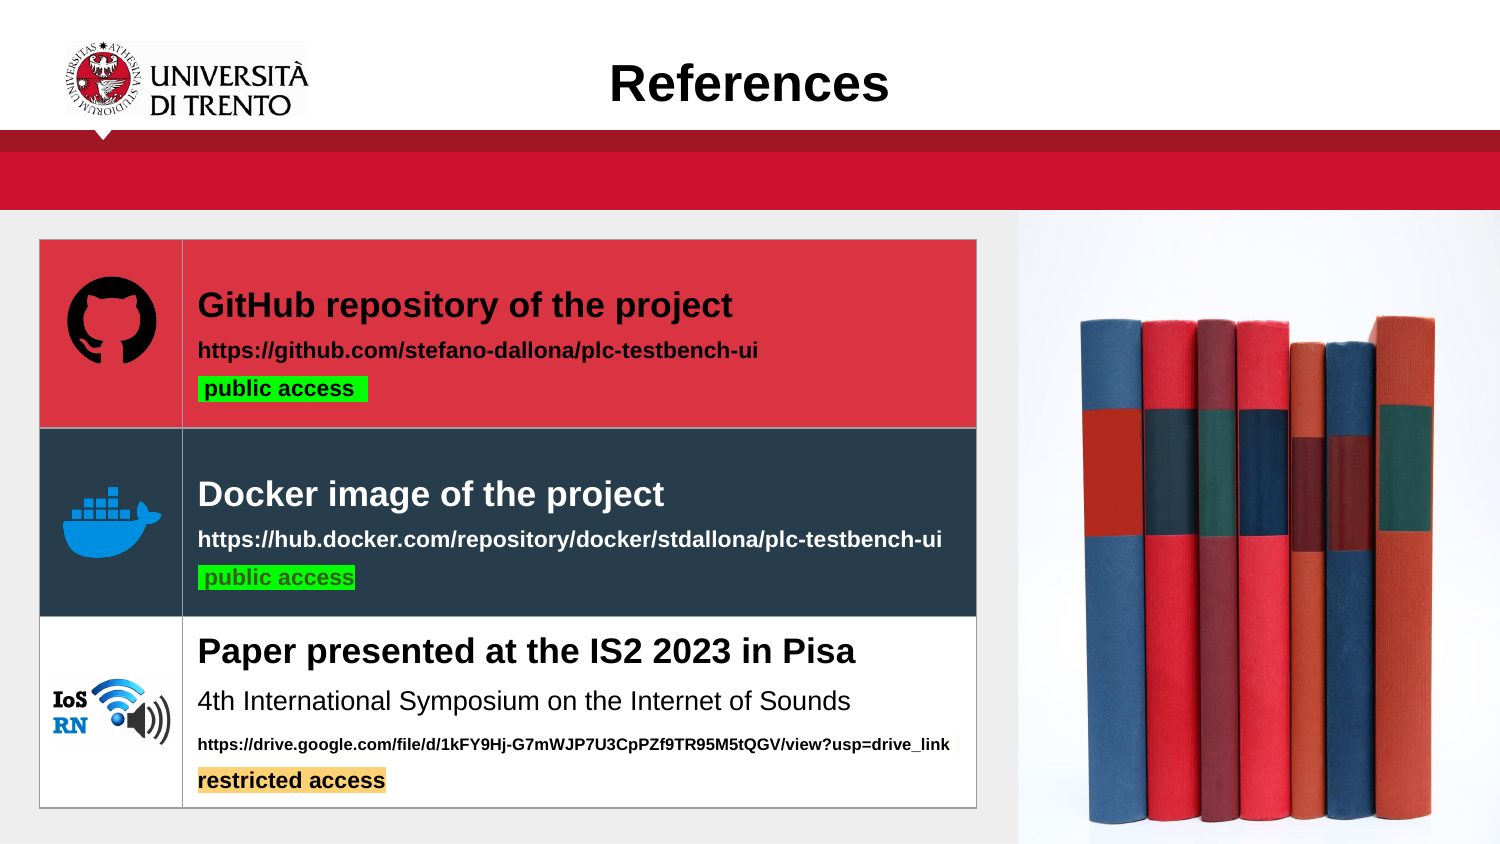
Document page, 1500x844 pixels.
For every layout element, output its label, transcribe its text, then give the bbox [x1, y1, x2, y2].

picture [1014, 210, 1500, 844]
picture [63, 486, 162, 558]
table_cell [40, 429, 182, 616]
table_header [40, 240, 182, 427]
table_header GitHub repository of the project https://github.com/stefano-dallona/plc-testbench-ui public access [183, 240, 976, 427]
picture [63, 271, 162, 371]
title References [0, 30, 1500, 131]
picture [50, 674, 172, 746]
text_box [0, 210, 1013, 844]
table_cell [40, 617, 182, 807]
table_cell Docker image of the project https://hub.docker.com/repository/docker/stdallona/plc-testbench-ui public access [183, 429, 976, 616]
table_cell Paper presented at the IS2 2023 in Pisa 4th International Symposium on the Internet of Sounds https://drive.google.com/file/d/1kFY9Hj-G7mWJP7U3CpPZf9TR95M5tQGV/view?usp=drive_link restricted access [183, 617, 976, 807]
